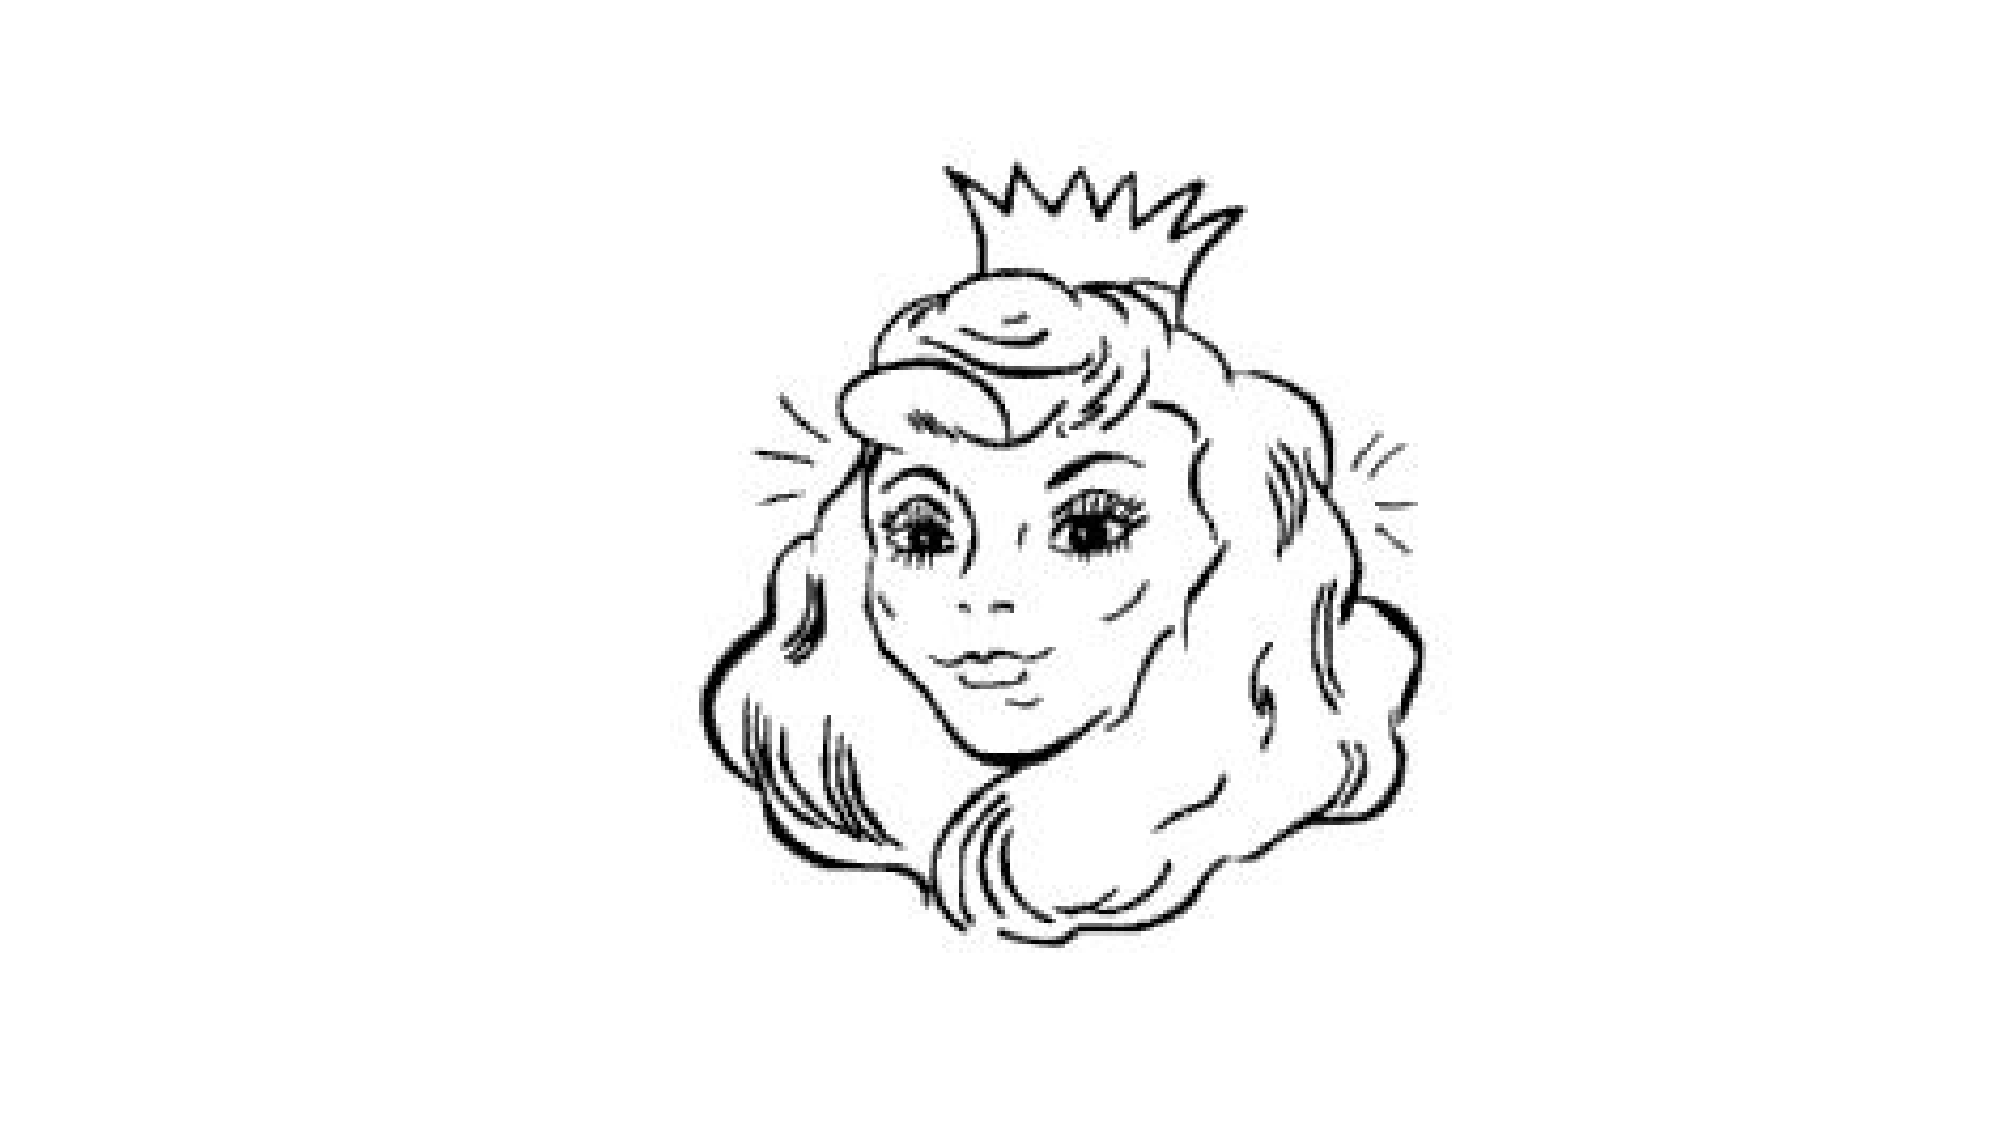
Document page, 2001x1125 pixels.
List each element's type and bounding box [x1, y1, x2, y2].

picture [636, 137, 1486, 987]
